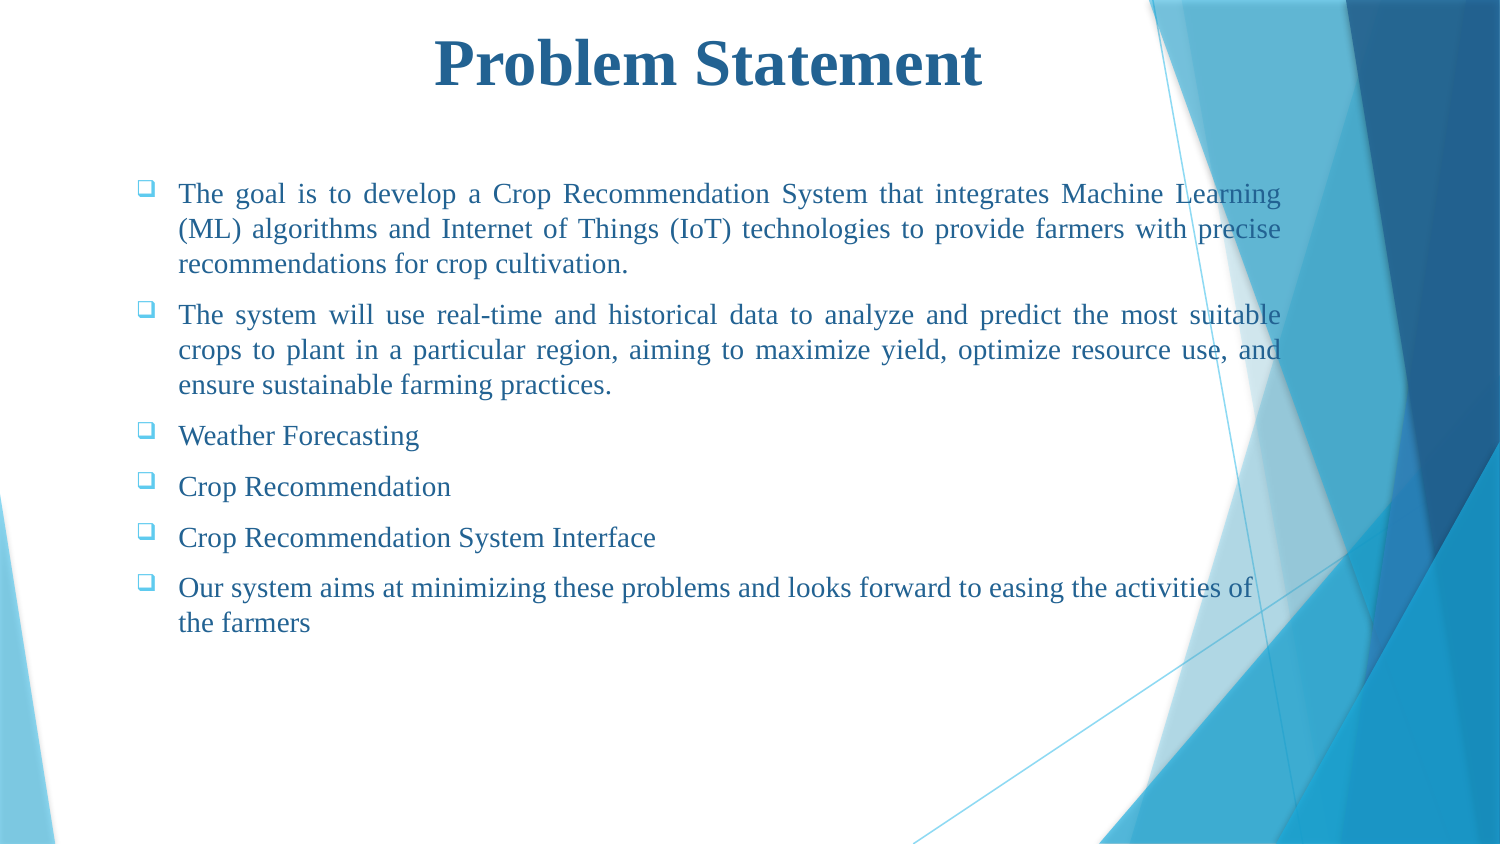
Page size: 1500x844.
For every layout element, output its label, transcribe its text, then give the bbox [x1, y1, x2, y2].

list The goal is to develop a Crop Recommendation System that integrates Machine Learning (ML) algorithms and Internet of Things (IoT) technologies to provide farmers with precise recommendations for crop cultivation. The system will use real-time and historical data to analyze and predict the most suitable crops to plant in a particular region, aiming to maximize yield, optimize resource use, and ensure sustainable farming practices. Weather Forecasting Crop Recommendation Crop Recommendation System Interface Our system aims at minimizing these problems and looks forward to easing the activities of the farmers [121, 167, 1298, 808]
title Problem Statement [107, 11, 1312, 148]
